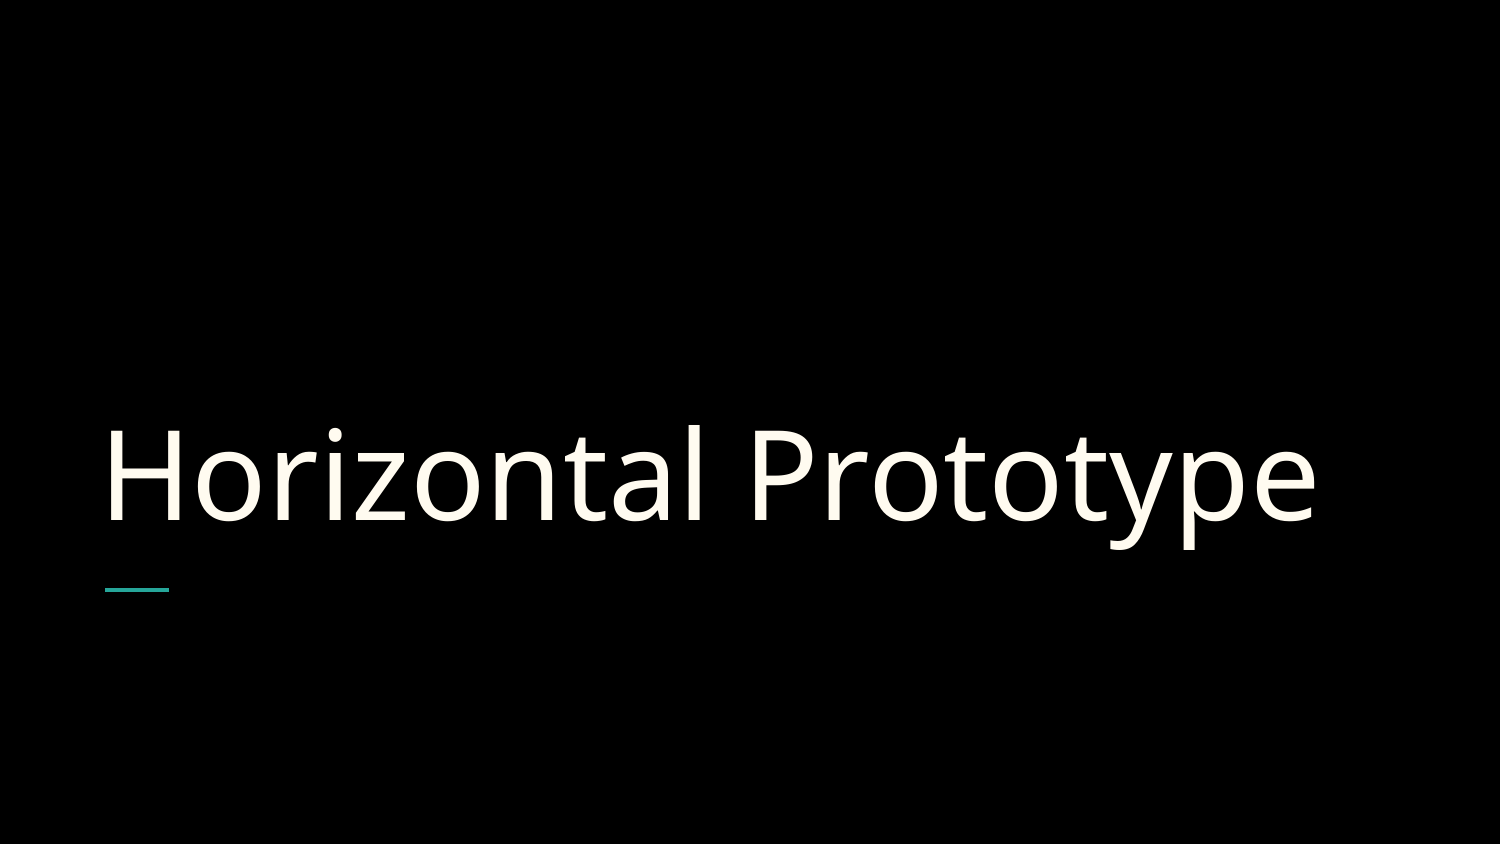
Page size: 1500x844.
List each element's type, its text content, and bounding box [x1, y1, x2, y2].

title Horizontal Prototype [84, 310, 1416, 561]
